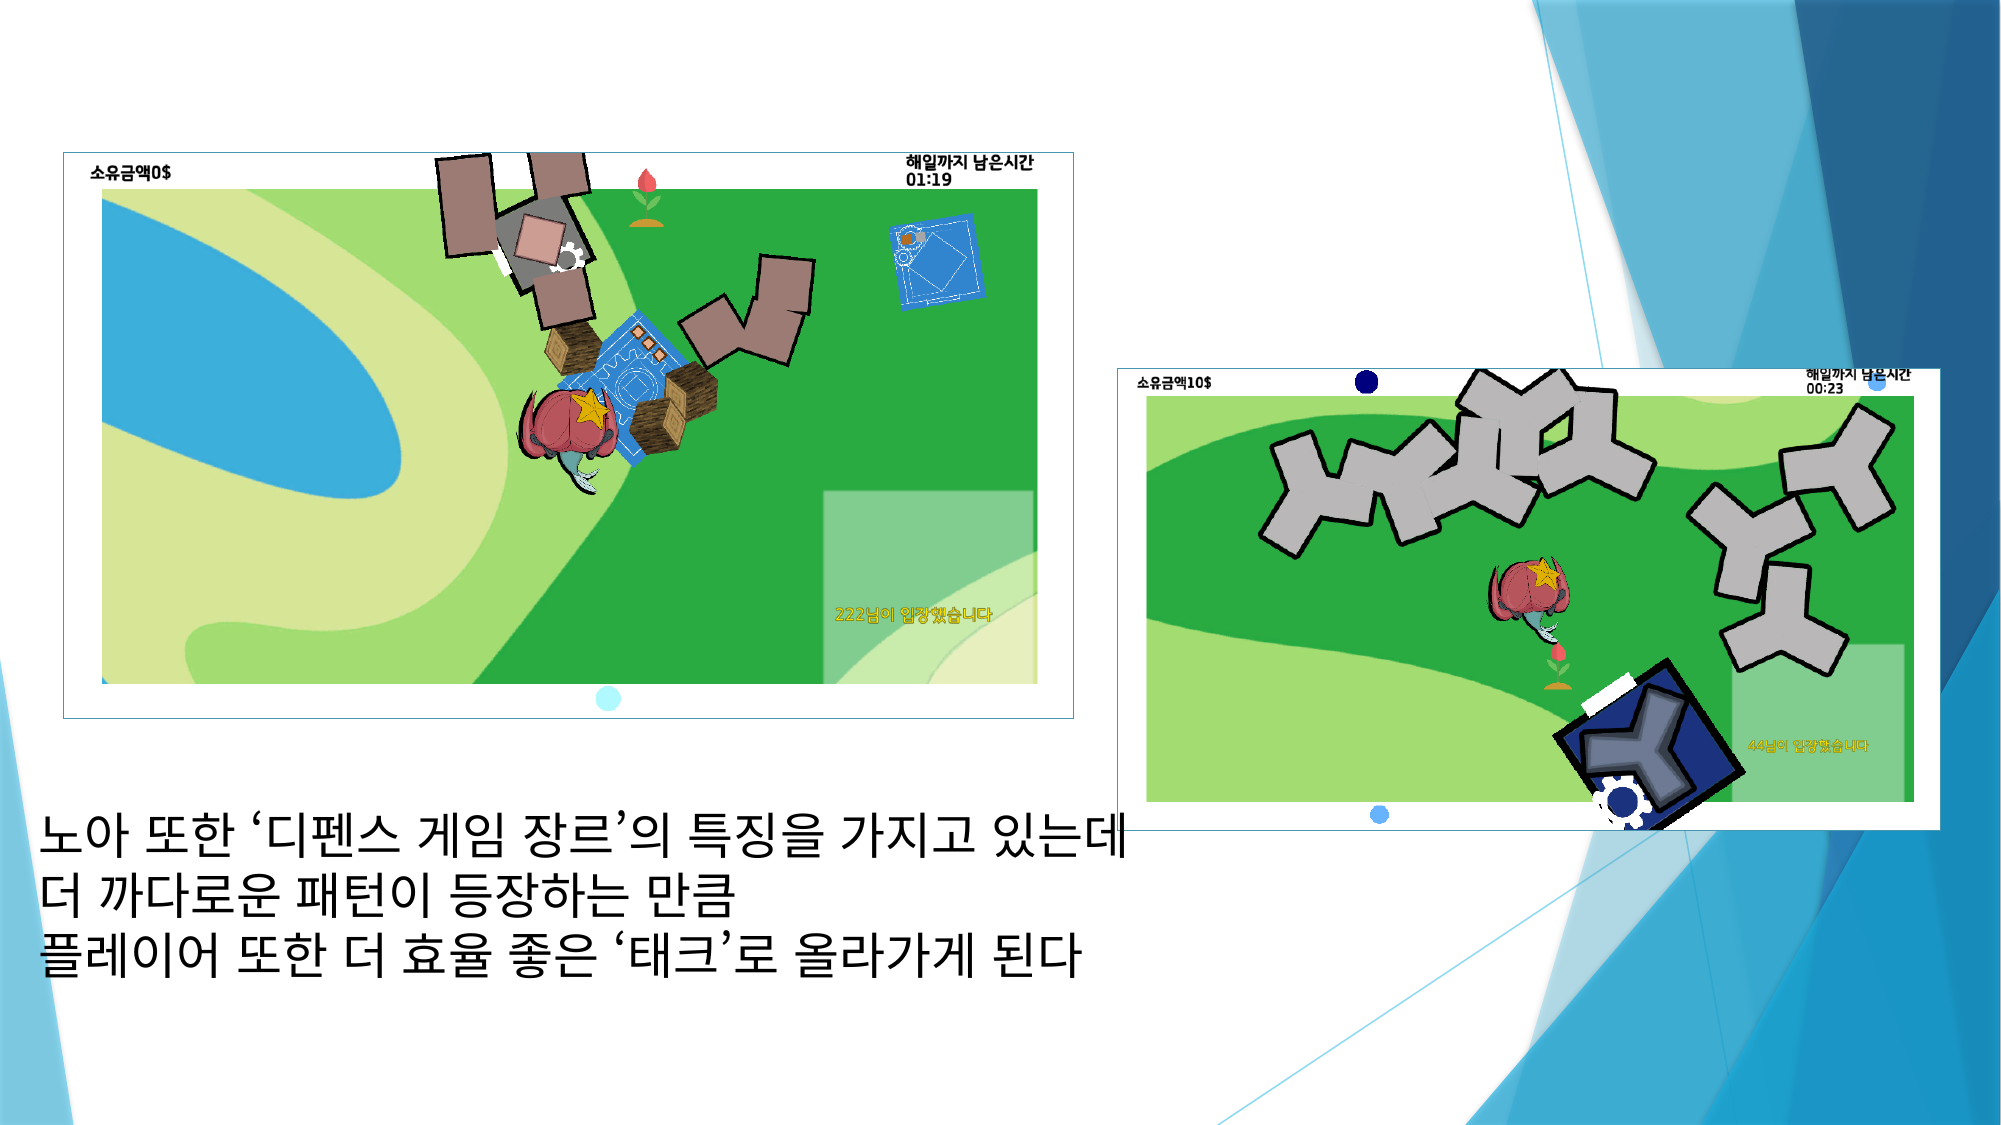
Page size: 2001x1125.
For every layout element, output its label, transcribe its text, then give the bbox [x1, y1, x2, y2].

text_box 노아 또한 ‘디펜스 게임 장르’의 특징을 가지고 있는데 더 까다로운 패턴이 등장하는 만큼 플레이어 또한 더 효율 좋은 ‘태크’로 올라가게 된다 [23, 797, 1145, 993]
picture [62, 151, 1075, 720]
picture [1116, 367, 1941, 831]
